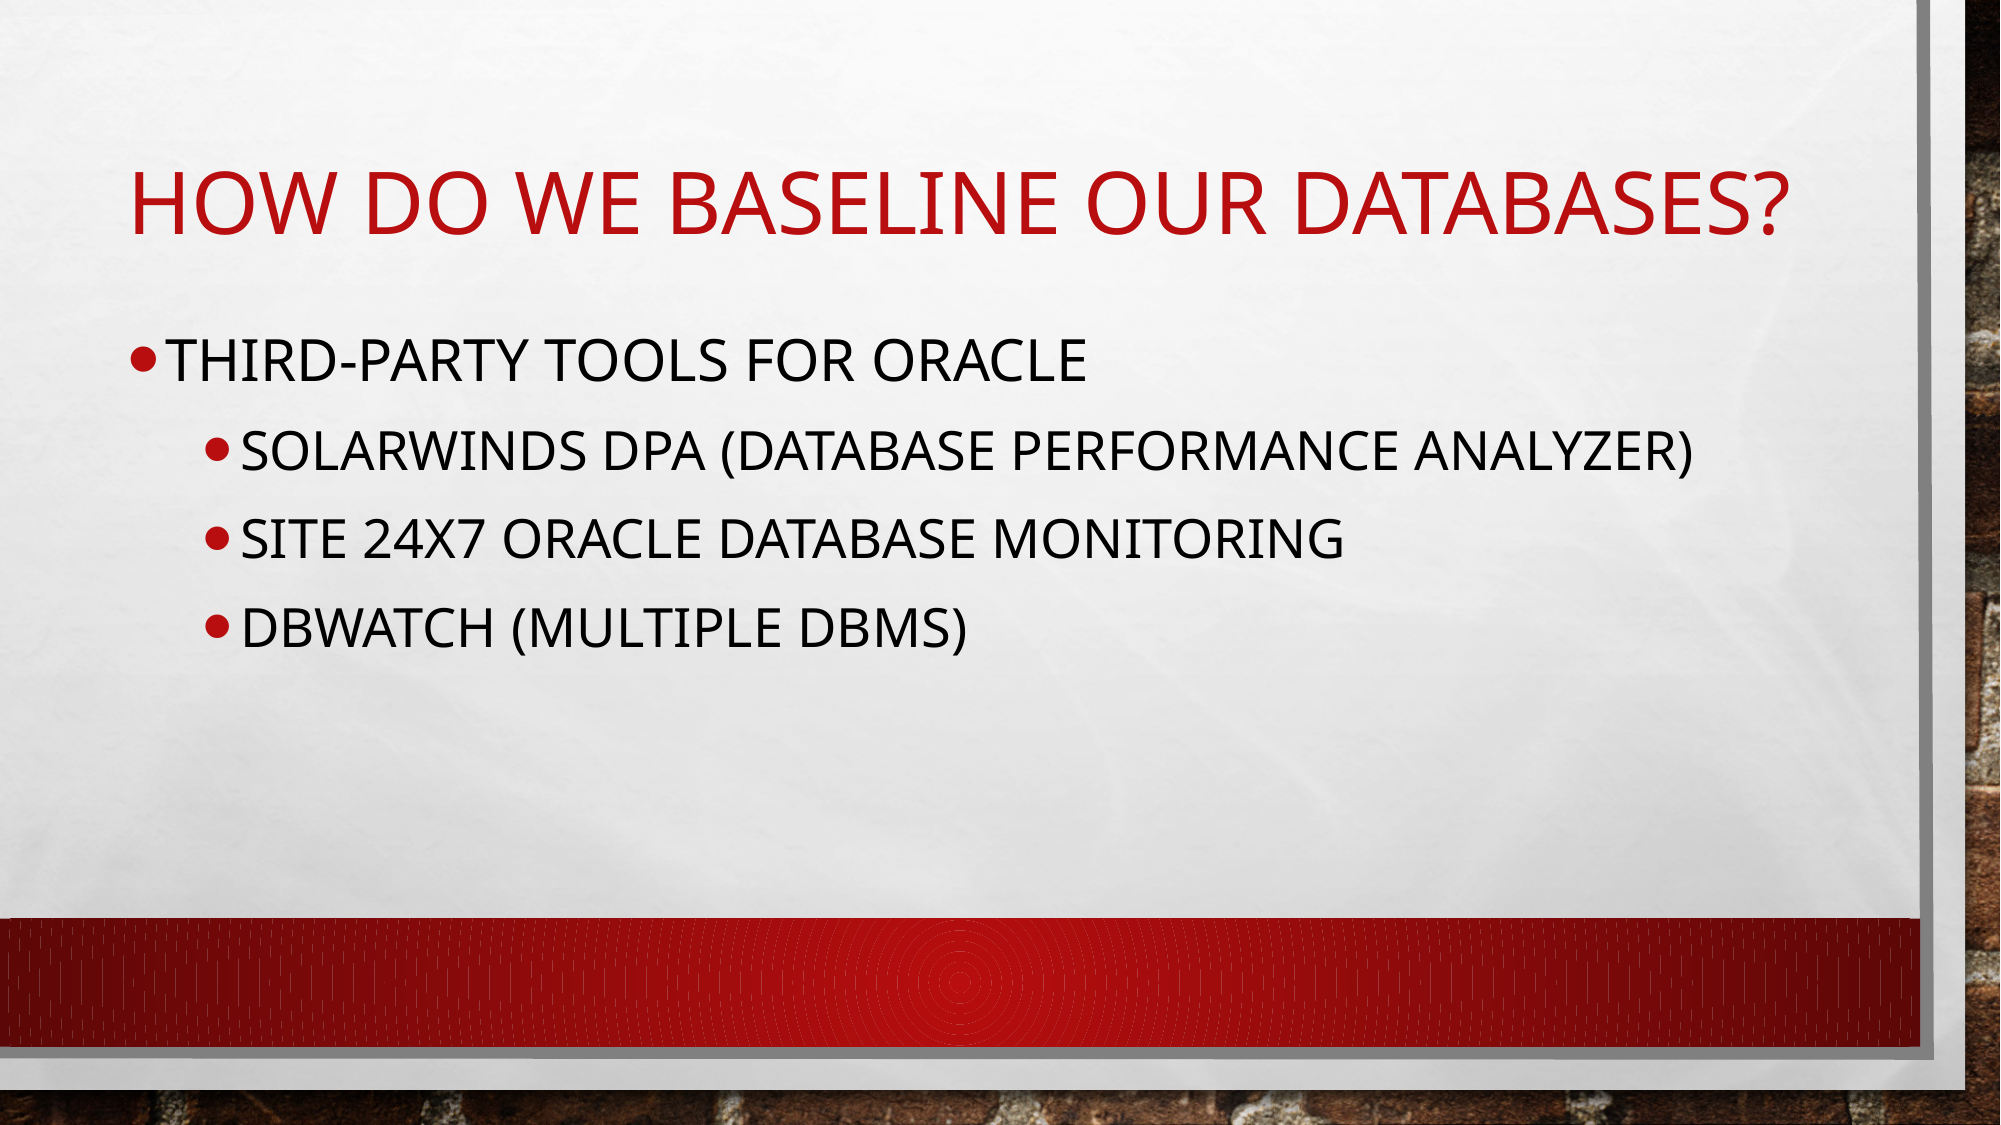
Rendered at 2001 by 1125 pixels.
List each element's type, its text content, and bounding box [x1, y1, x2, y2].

picture [0, 0, 2000, 1125]
title How do we baseline our databases? [112, 112, 1818, 301]
list Third-party tools FOR ORACLE Solarwinds DPA (DATABASE PERFORMANCE ANALYZER) Site 24x7 ORACLE DATABASE MONITORING dbWatch (MULTIPLE DBMS) [112, 301, 1818, 882]
